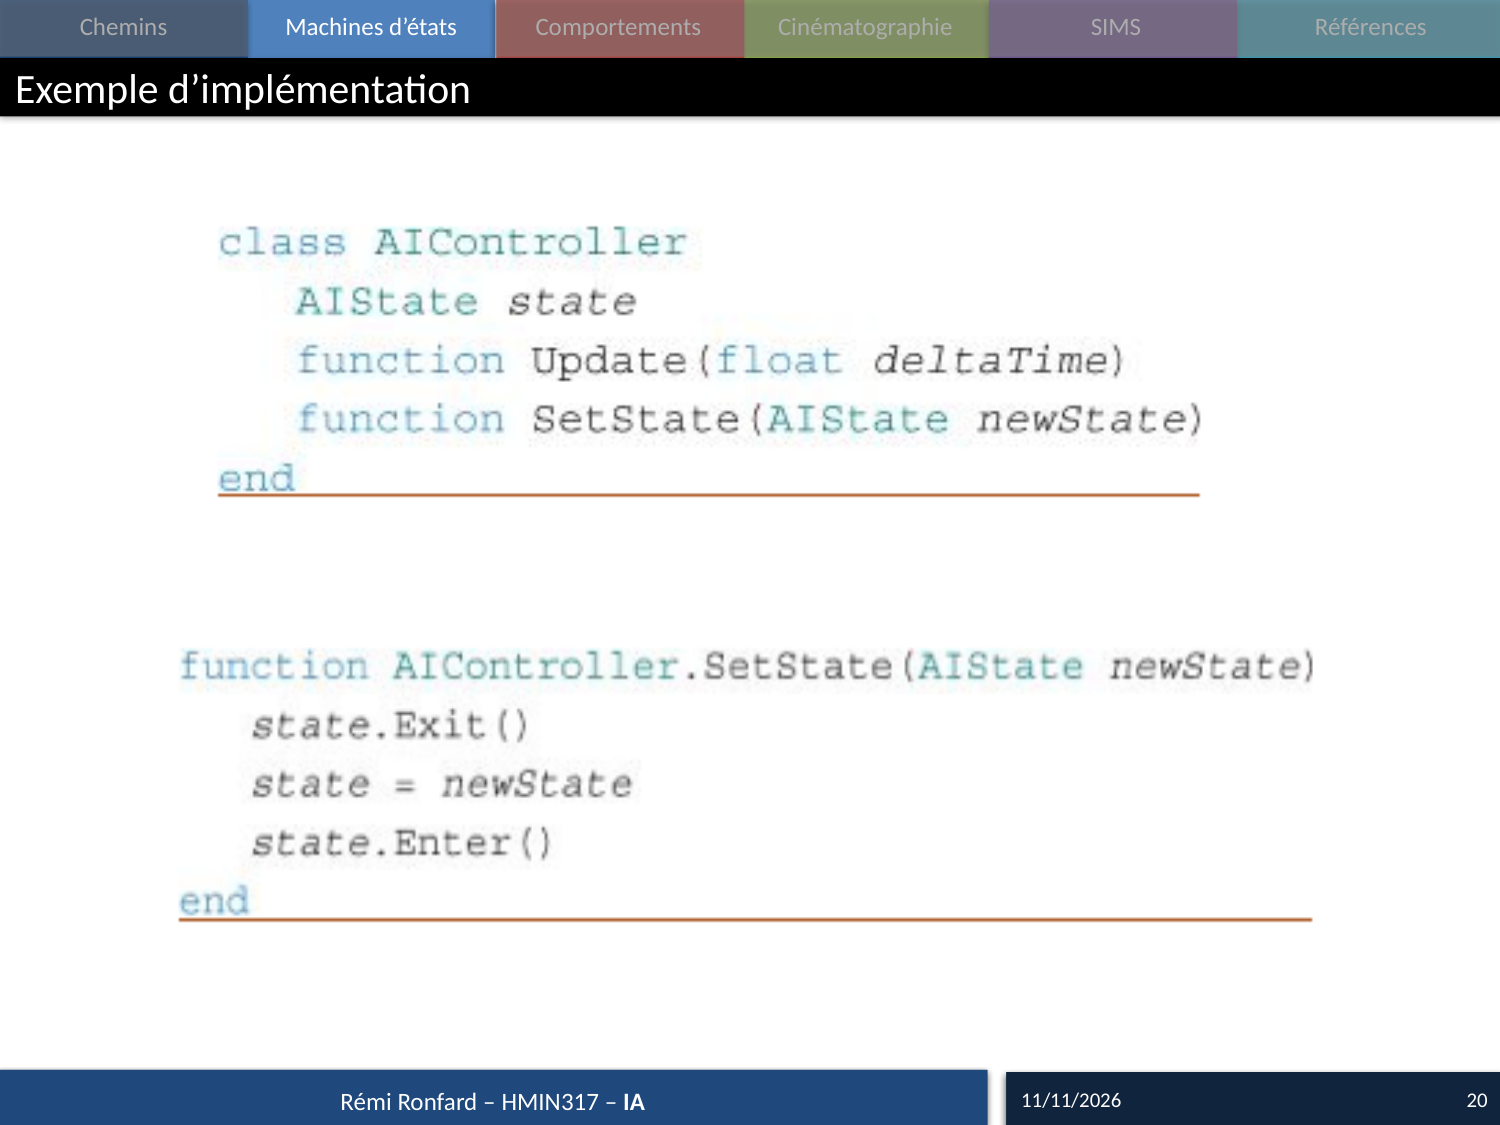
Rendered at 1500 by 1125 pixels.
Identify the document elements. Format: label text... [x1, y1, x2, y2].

picture [164, 200, 1272, 581]
title Exemple d’implémentation [0, 58, 1500, 117]
slide_number 20 [1153, 1071, 1500, 1125]
footer Rémi Ronfard – HMIN317 – IA [0, 1072, 988, 1125]
picture [144, 619, 1379, 981]
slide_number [1006, 1070, 1153, 1125]
